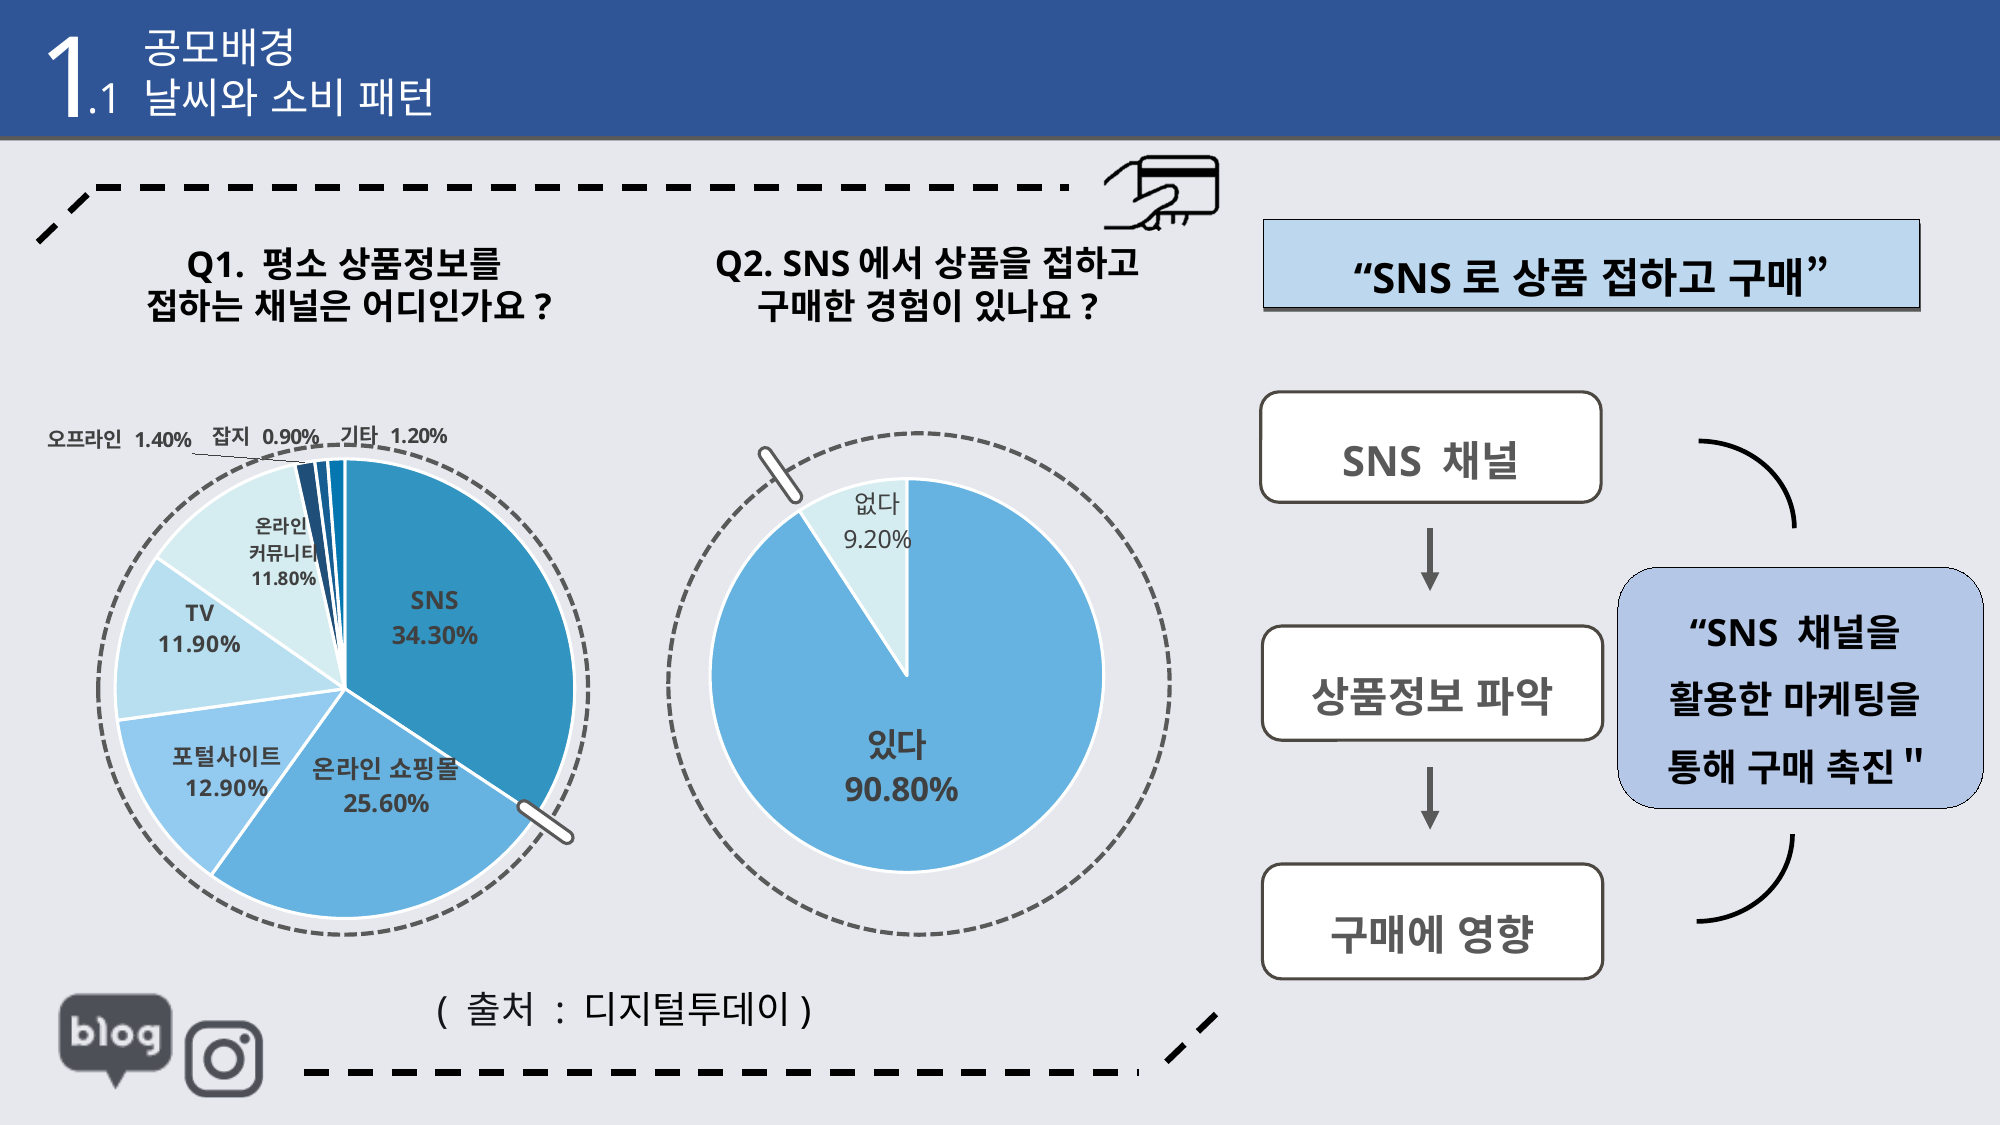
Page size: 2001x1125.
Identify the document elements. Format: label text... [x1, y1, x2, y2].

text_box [1166, 1005, 1225, 1062]
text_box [37, 185, 97, 243]
text_box [1698, 440, 1795, 529]
text_box Q2. SNS에서 상품을 접하고 구매한 경험이 있나요? [617, 234, 1238, 334]
picture [1101, 152, 1225, 236]
chart [0, 274, 1376, 1125]
text_box 1 [24, 0, 96, 147]
text_box “SNS로 상품 접하고 구매” [1263, 219, 1921, 308]
text_box 상품정보 파악 [1376, 625, 1604, 742]
text_box SNS 채널 [1277, 390, 1603, 504]
text_box Q1. 평소 상품정보를 접하는 채널은 어디인가요? [80, 234, 617, 274]
text_box “SNS 채널을 활용한 마케팅을 통해 구매 촉진＂ [1617, 567, 1984, 809]
text_box [1696, 834, 1794, 922]
text_box .1 공모배경 .1 날씨와 소비 패턴 [96, 14, 541, 130]
text_box 구매에 영향 [1273, 862, 1604, 980]
